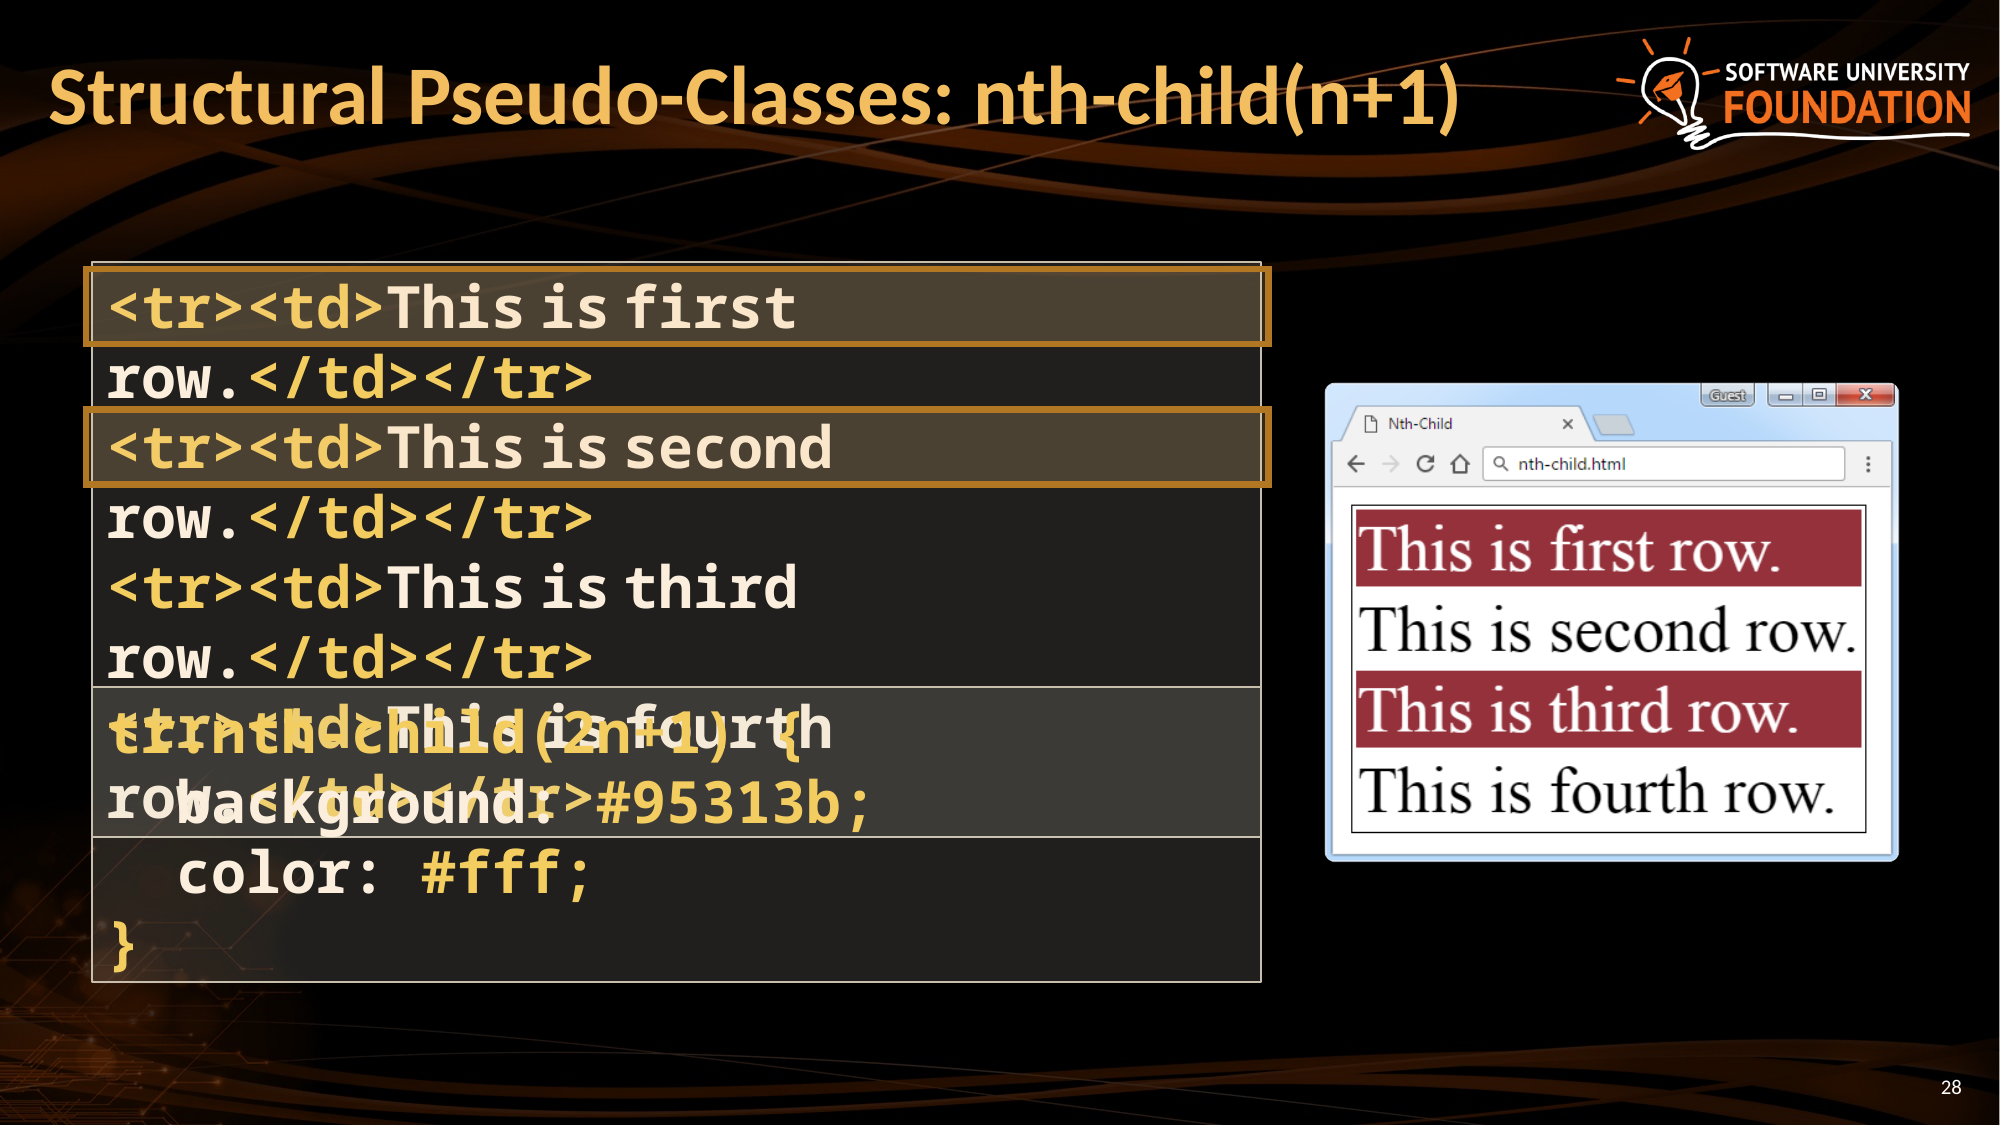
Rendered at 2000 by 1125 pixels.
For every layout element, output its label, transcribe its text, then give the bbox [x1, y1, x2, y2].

text_box [85, 268, 1269, 345]
picture [0, 0, 2000, 1125]
title Structural Pseudo-Classes: nth-child(n+1) [30, 6, 1602, 189]
text_box <tr><td>This is first row.</td></tr> <tr><td>This is second row.</td></tr> <tr><td>This is third row.</td></tr> <tr><td>This is fourth row.</td></tr> [92, 486, 1262, 687]
text_box tr:nth-child(2n+1) { background: #95313b; color: #fff; } [92, 687, 1262, 983]
slide_number 28 [1897, 1070, 1968, 1103]
text_box <tr><td>This is first row.</td></tr> <tr><td>This is second row.</td></tr> <tr><td>This is third row.</td></tr> <tr><td>This is fourth row.</td></tr> [92, 262, 1262, 268]
text_box <tr><td>This is first row.</td></tr> <tr><td>This is second row.</td></tr> <tr><td>This is third row.</td></tr> <tr><td>This is fourth row.</td></tr> [92, 345, 1262, 409]
text_box [85, 409, 1269, 486]
